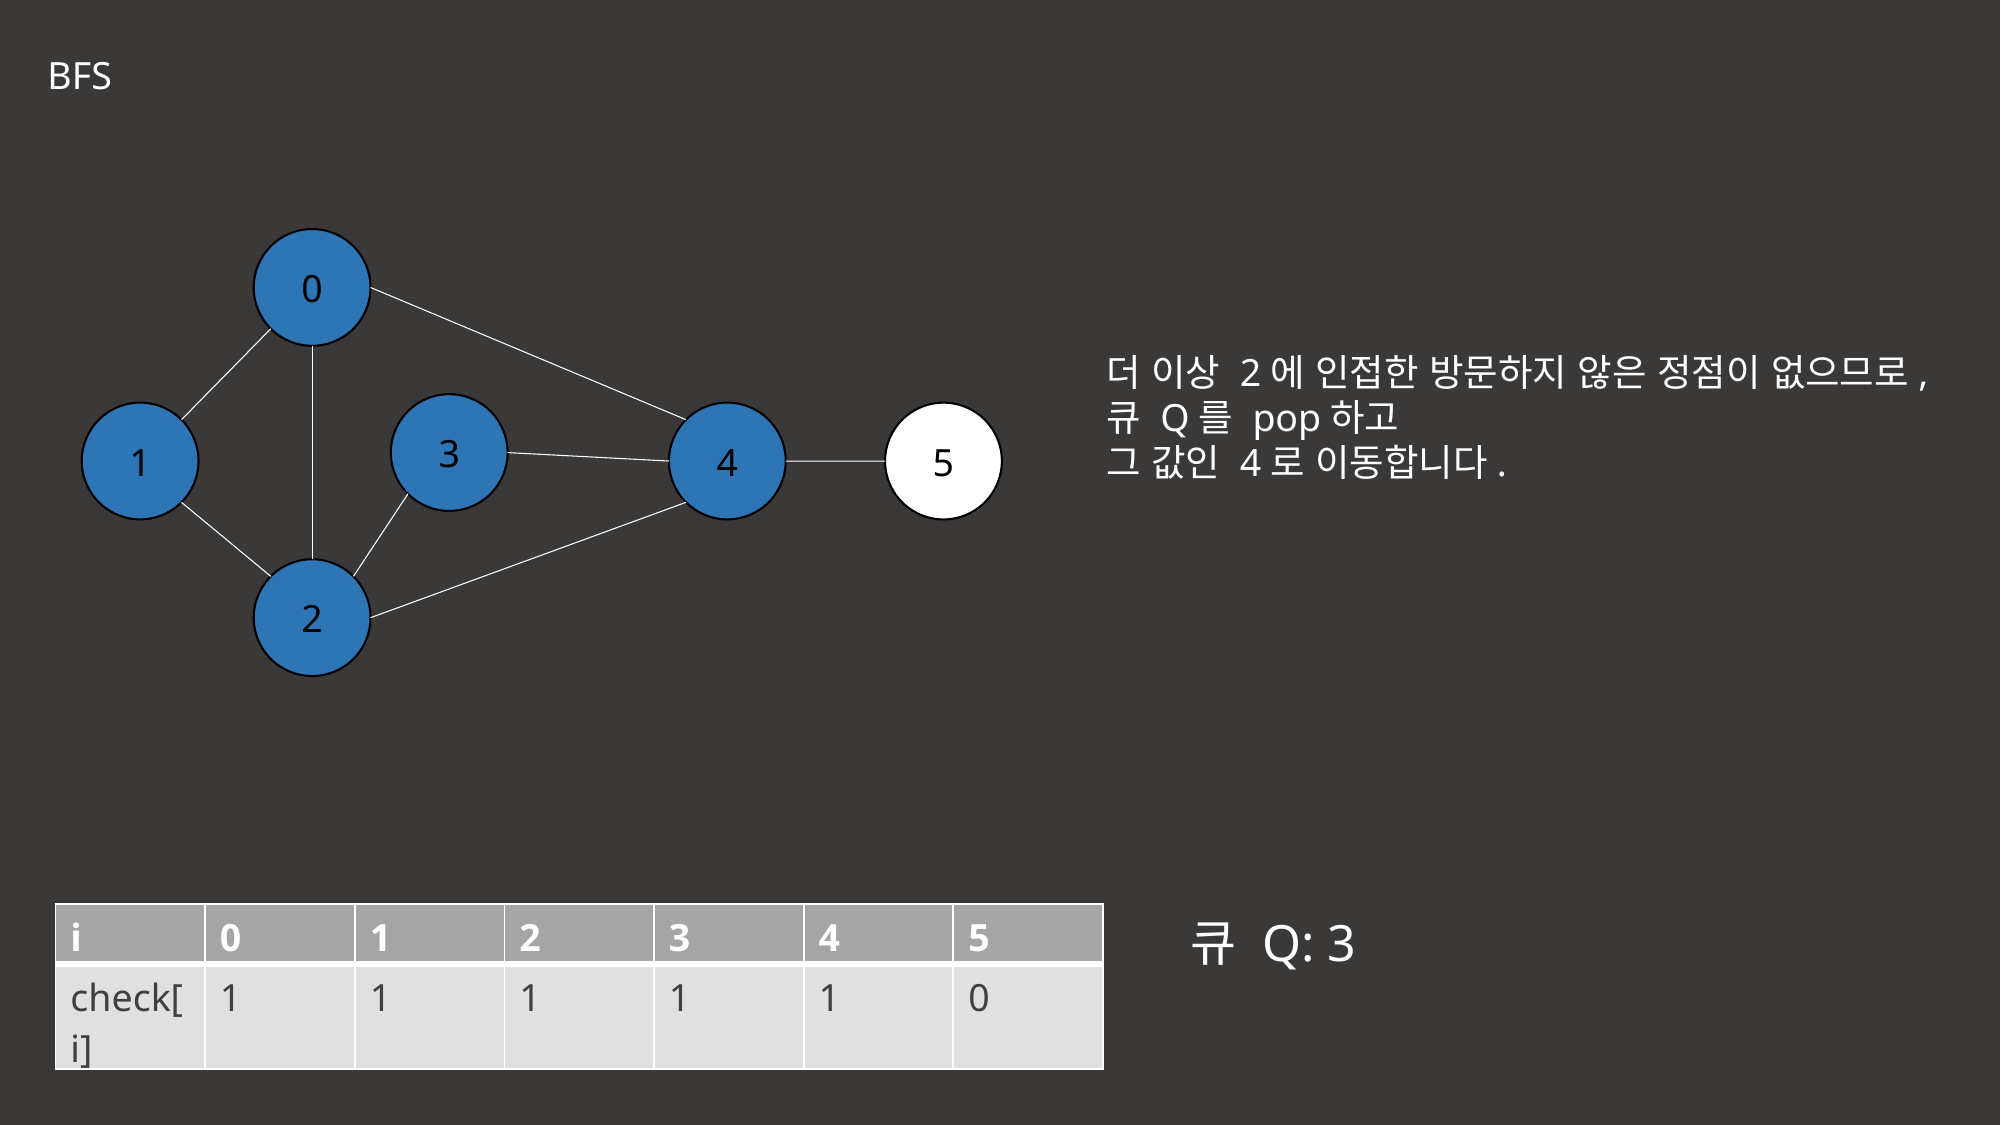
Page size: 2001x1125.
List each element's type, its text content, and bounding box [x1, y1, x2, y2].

text_box 큐 Q: 3 [1175, 903, 1398, 979]
table_header 5 [954, 905, 1102, 961]
text_box 0 [252, 227, 372, 347]
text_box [370, 502, 687, 618]
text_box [507, 452, 669, 462]
table_header 3 [655, 905, 803, 961]
text_box 1 [80, 401, 200, 521]
text_box 5 [884, 401, 1003, 521]
text_box 더 이상 2에 인접한 방문하지 않은 정점이 없으므로, 큐 Q를 pop하고 그 값인 4로 이동합니다. [1091, 341, 1943, 491]
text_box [181, 328, 271, 420]
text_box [181, 502, 271, 577]
text_box 4 [667, 401, 787, 521]
table_header 2 [505, 905, 653, 961]
table_cell 1 [805, 967, 952, 1068]
text_box BFS [32, 44, 127, 105]
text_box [353, 493, 408, 577]
table_cell check[i] [56, 967, 204, 1068]
table_header i [56, 905, 204, 961]
table_header 0 [206, 905, 354, 961]
text_box 3 [389, 420, 509, 502]
table_cell 1 [505, 967, 653, 1068]
table_cell 1 [206, 967, 354, 1068]
text_box 2 [252, 558, 372, 678]
table_header 1 [356, 905, 504, 961]
table_header 4 [805, 905, 952, 961]
table_cell 1 [356, 967, 504, 1068]
table_cell 0 [954, 967, 1102, 1068]
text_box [370, 287, 687, 420]
table_cell 1 [655, 967, 803, 1068]
